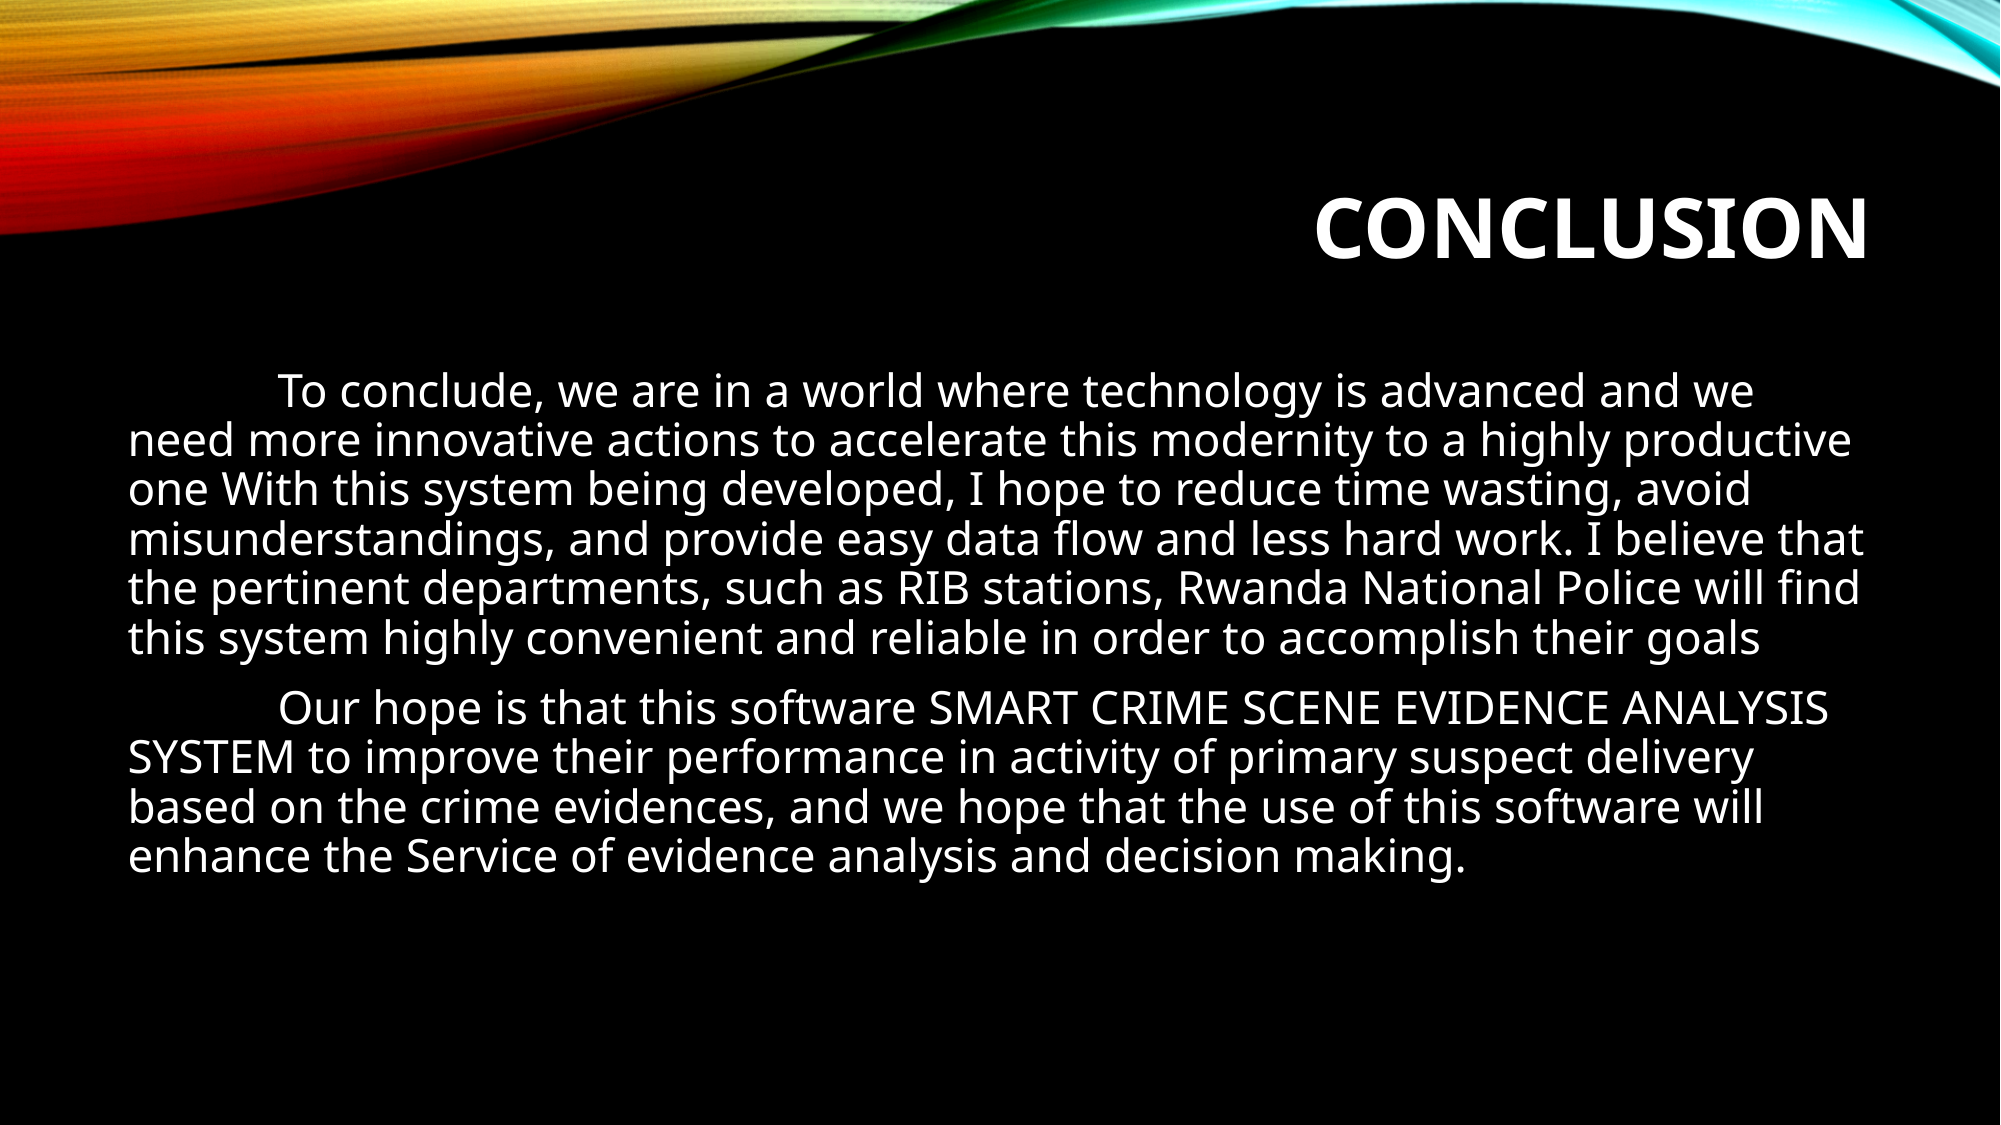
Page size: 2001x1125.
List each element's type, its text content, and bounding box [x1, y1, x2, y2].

title CONCLUSION [474, 125, 1888, 338]
picture [0, 0, 2000, 237]
list To conclude, we are in a world where technology is advanced and we need more innovative actions to accelerate this modernity to a highly productive one With this system being developed, I hope to reduce time wasting, avoid misunderstandings, and provide easy data flow and less hard work. I believe that the pertinent departments, such as RIB stations, Rwanda National Police will find this system highly convenient and reliable in order to accomplish their goals Our hope is that this software SMART CRIME SCENE EVIDENCE ANALYSIS SYSTEM to improve their performance in activity of primary suspect delivery based on the crime evidences, and we hope that the use of this software will enhance the Service of evidence analysis and decision making. [112, 360, 1888, 1021]
